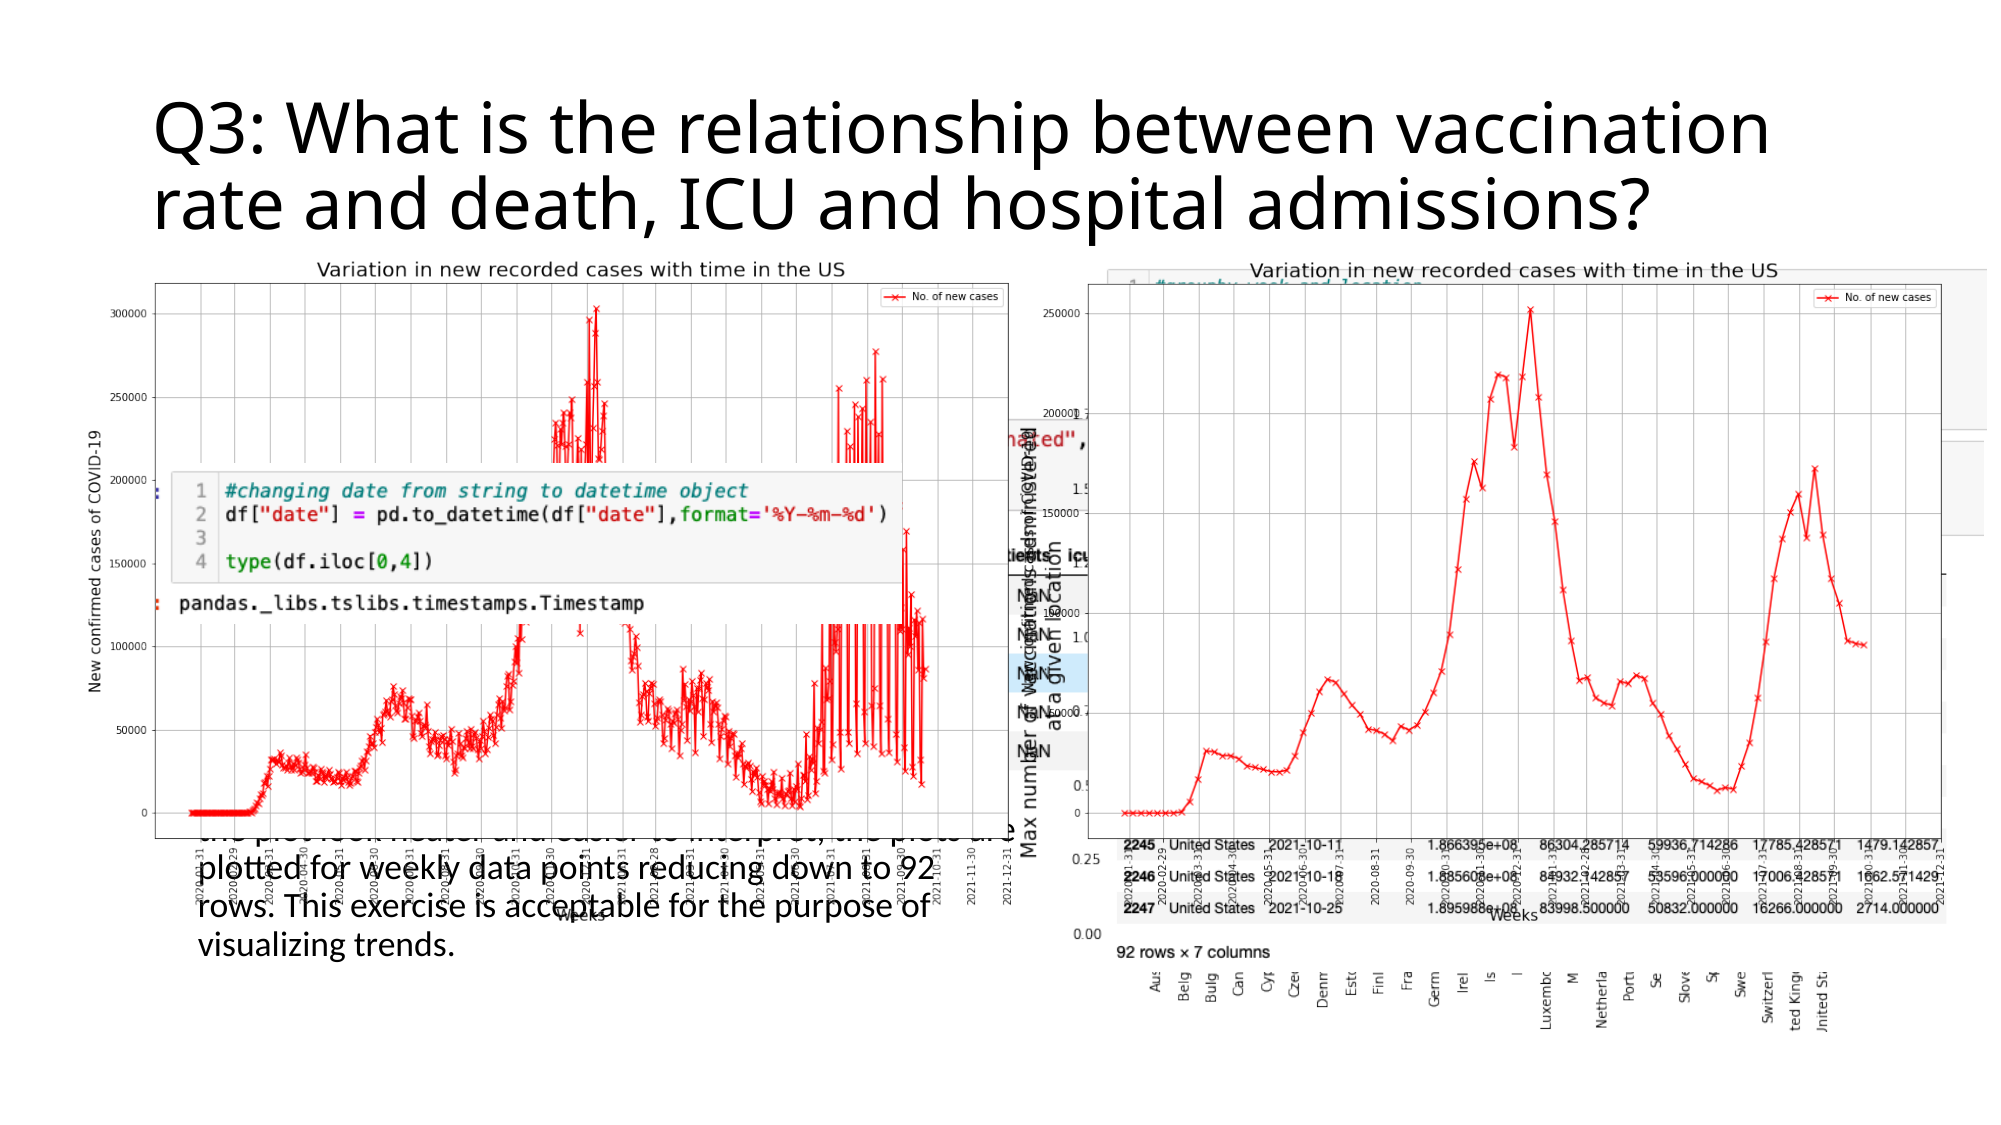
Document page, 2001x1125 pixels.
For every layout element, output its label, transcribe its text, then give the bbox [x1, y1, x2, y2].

title Q3: What is the relationship between vaccination rate and death, ICU and hospital admissions? [137, 59, 1863, 196]
list Looking for correlation between vaccinations and 4 other columns. Intent was to create time series line plot to analyze the trends. Format string to datetime format Hospitalisation and ICU admissions data are only available for 25 countries. As a preliminary step, bar graph plotted to visualize vaccination data available. Presenting and analyzing each of these trends for all the countries through simple visualizations could potentially lead to misleading conclusions. Hence, a single country (United States) has been chosen as a starter. 638 rows of daily data is available for the US. To make the plot look neater and easier to interpret, the plots are plotted for weekly data points reducing down to 92 rows. This exercise is acceptable for the purpose of visualizing trends. [146, 930, 989, 1008]
picture [17, 195, 2000, 1032]
